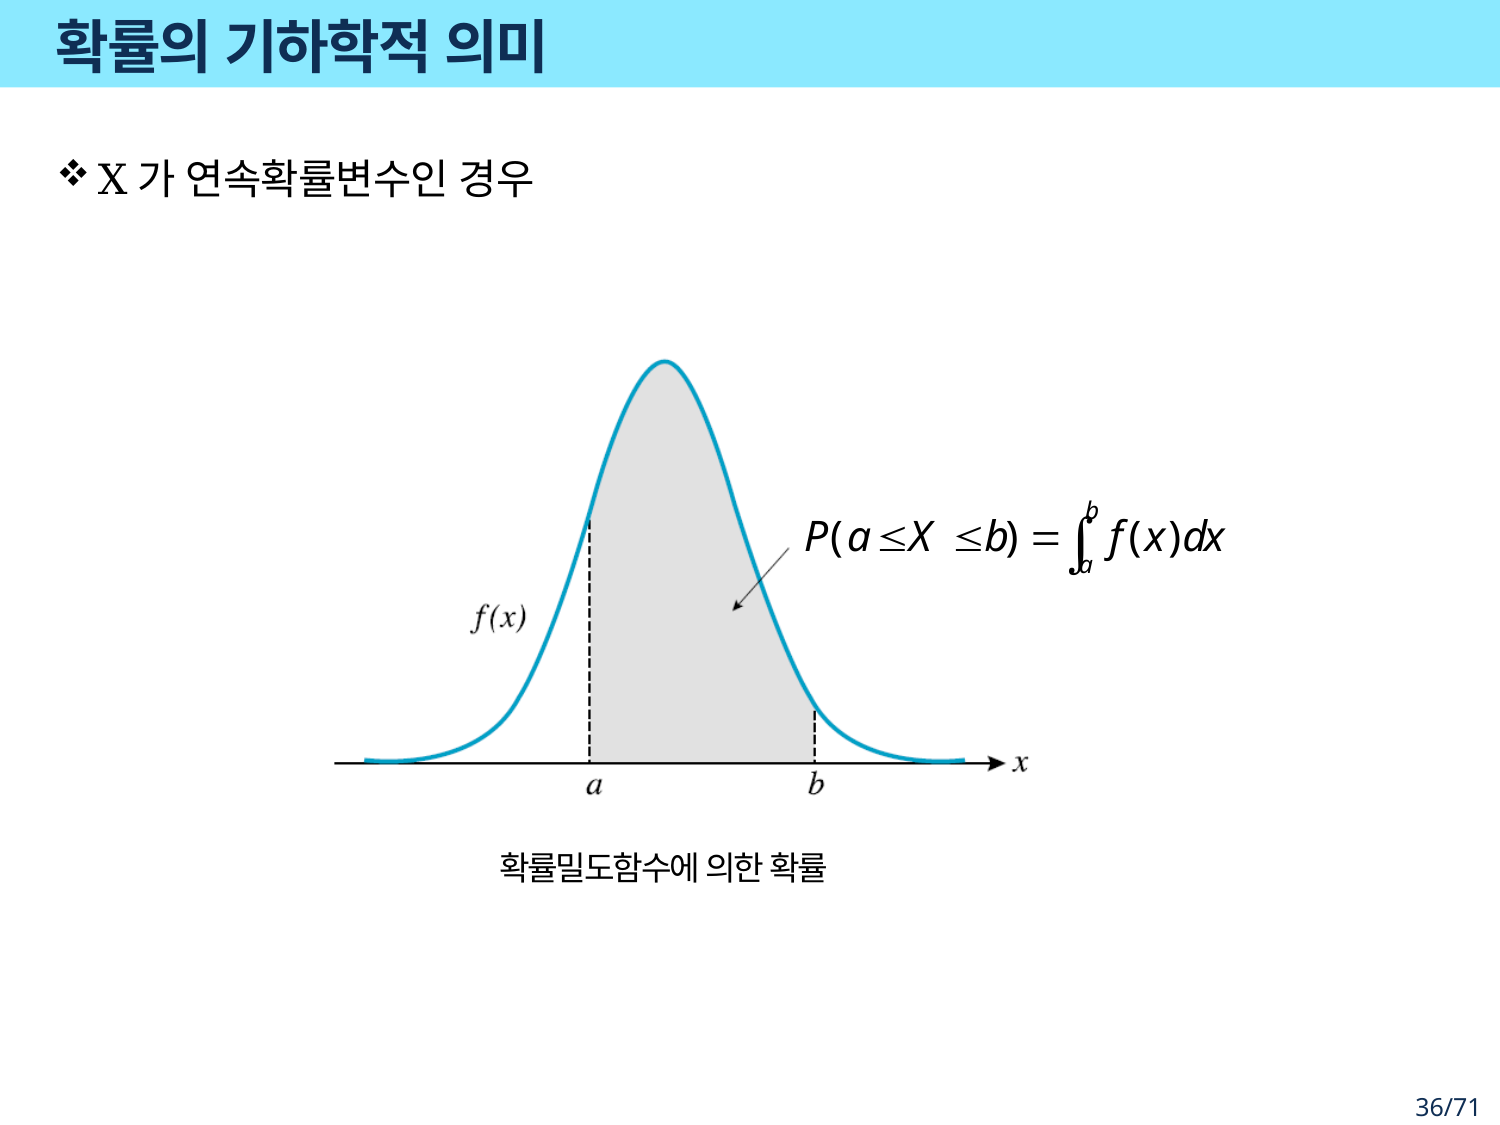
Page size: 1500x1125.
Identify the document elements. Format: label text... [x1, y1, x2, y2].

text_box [796, 491, 1235, 583]
text_box 확률밀도함수에 의한 확률 [383, 840, 945, 895]
picture [313, 323, 1053, 798]
title 확률의 기하학적 의미 [40, 5, 1288, 84]
text_box X가 연속확률변수인 경우 [41, 145, 1337, 212]
